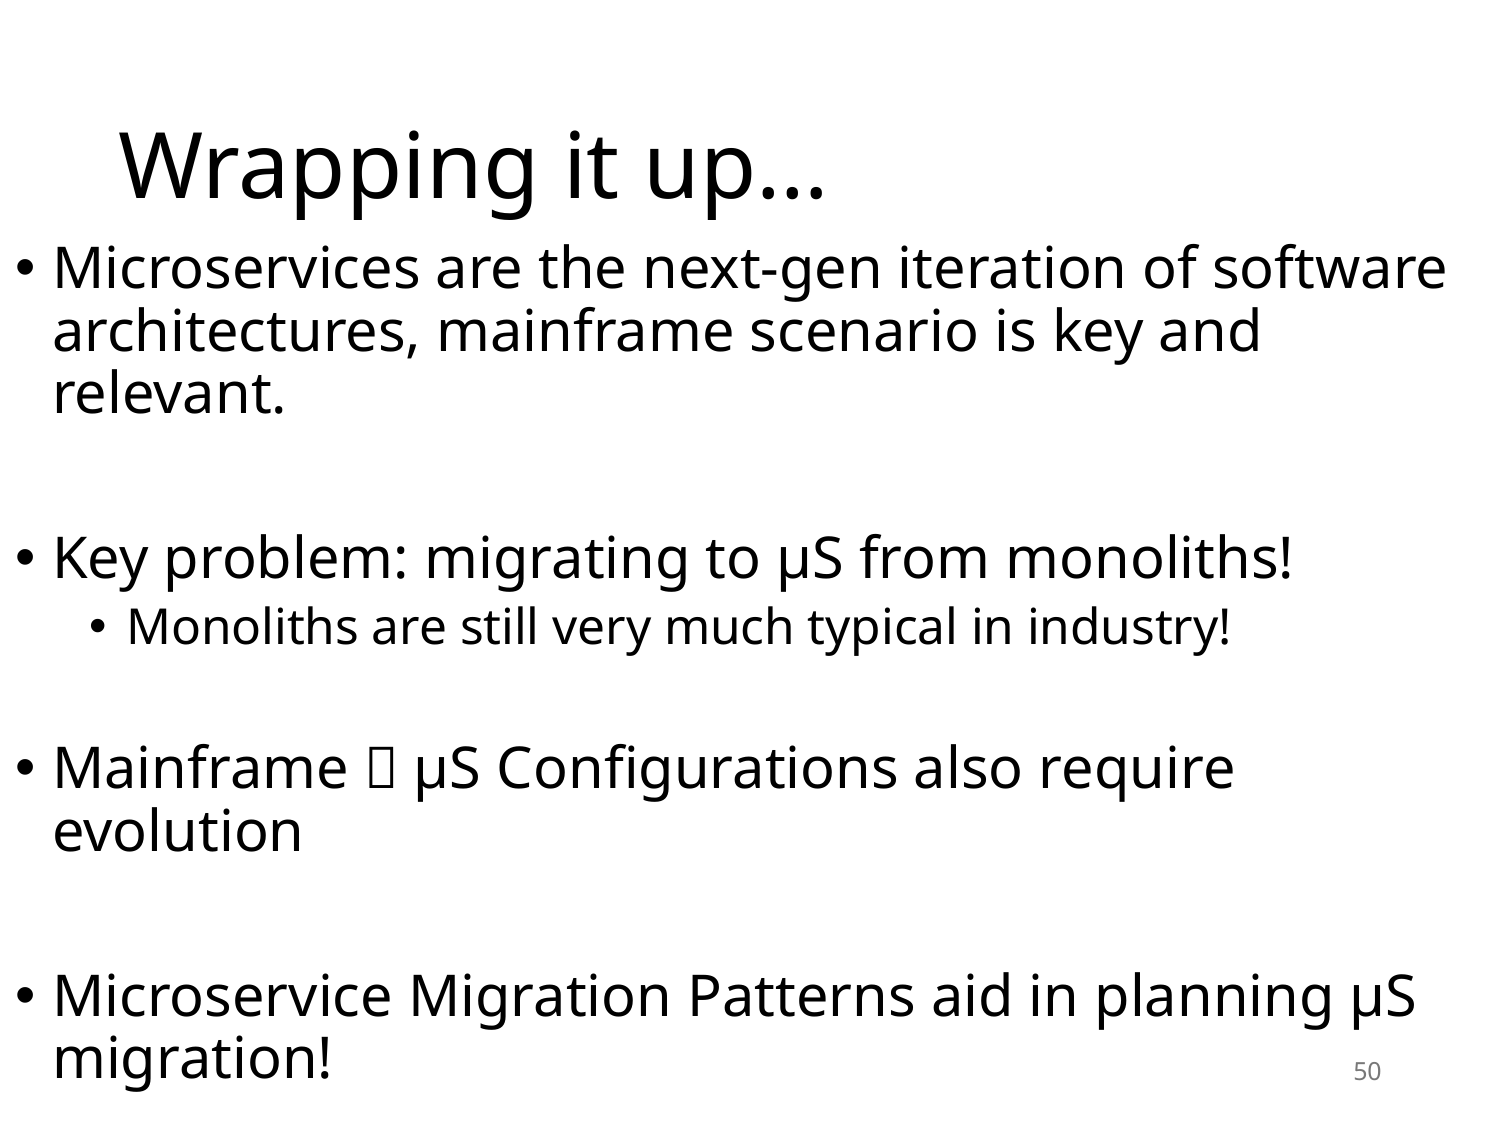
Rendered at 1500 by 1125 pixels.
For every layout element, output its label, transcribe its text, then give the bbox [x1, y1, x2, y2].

slide_number 50 [1059, 1042, 1397, 1103]
title Wrapping it up… [103, 59, 1397, 231]
list Microservices are the next-gen iteration of software architectures, mainframe scenario is key and relevant. Key problem: migrating to µS from monoliths! Monoliths are still very much typical in industry! Mainframe  µS Configurations also require evolution Microservice Migration Patterns aid in planning µS migration! [0, 231, 1500, 1103]
